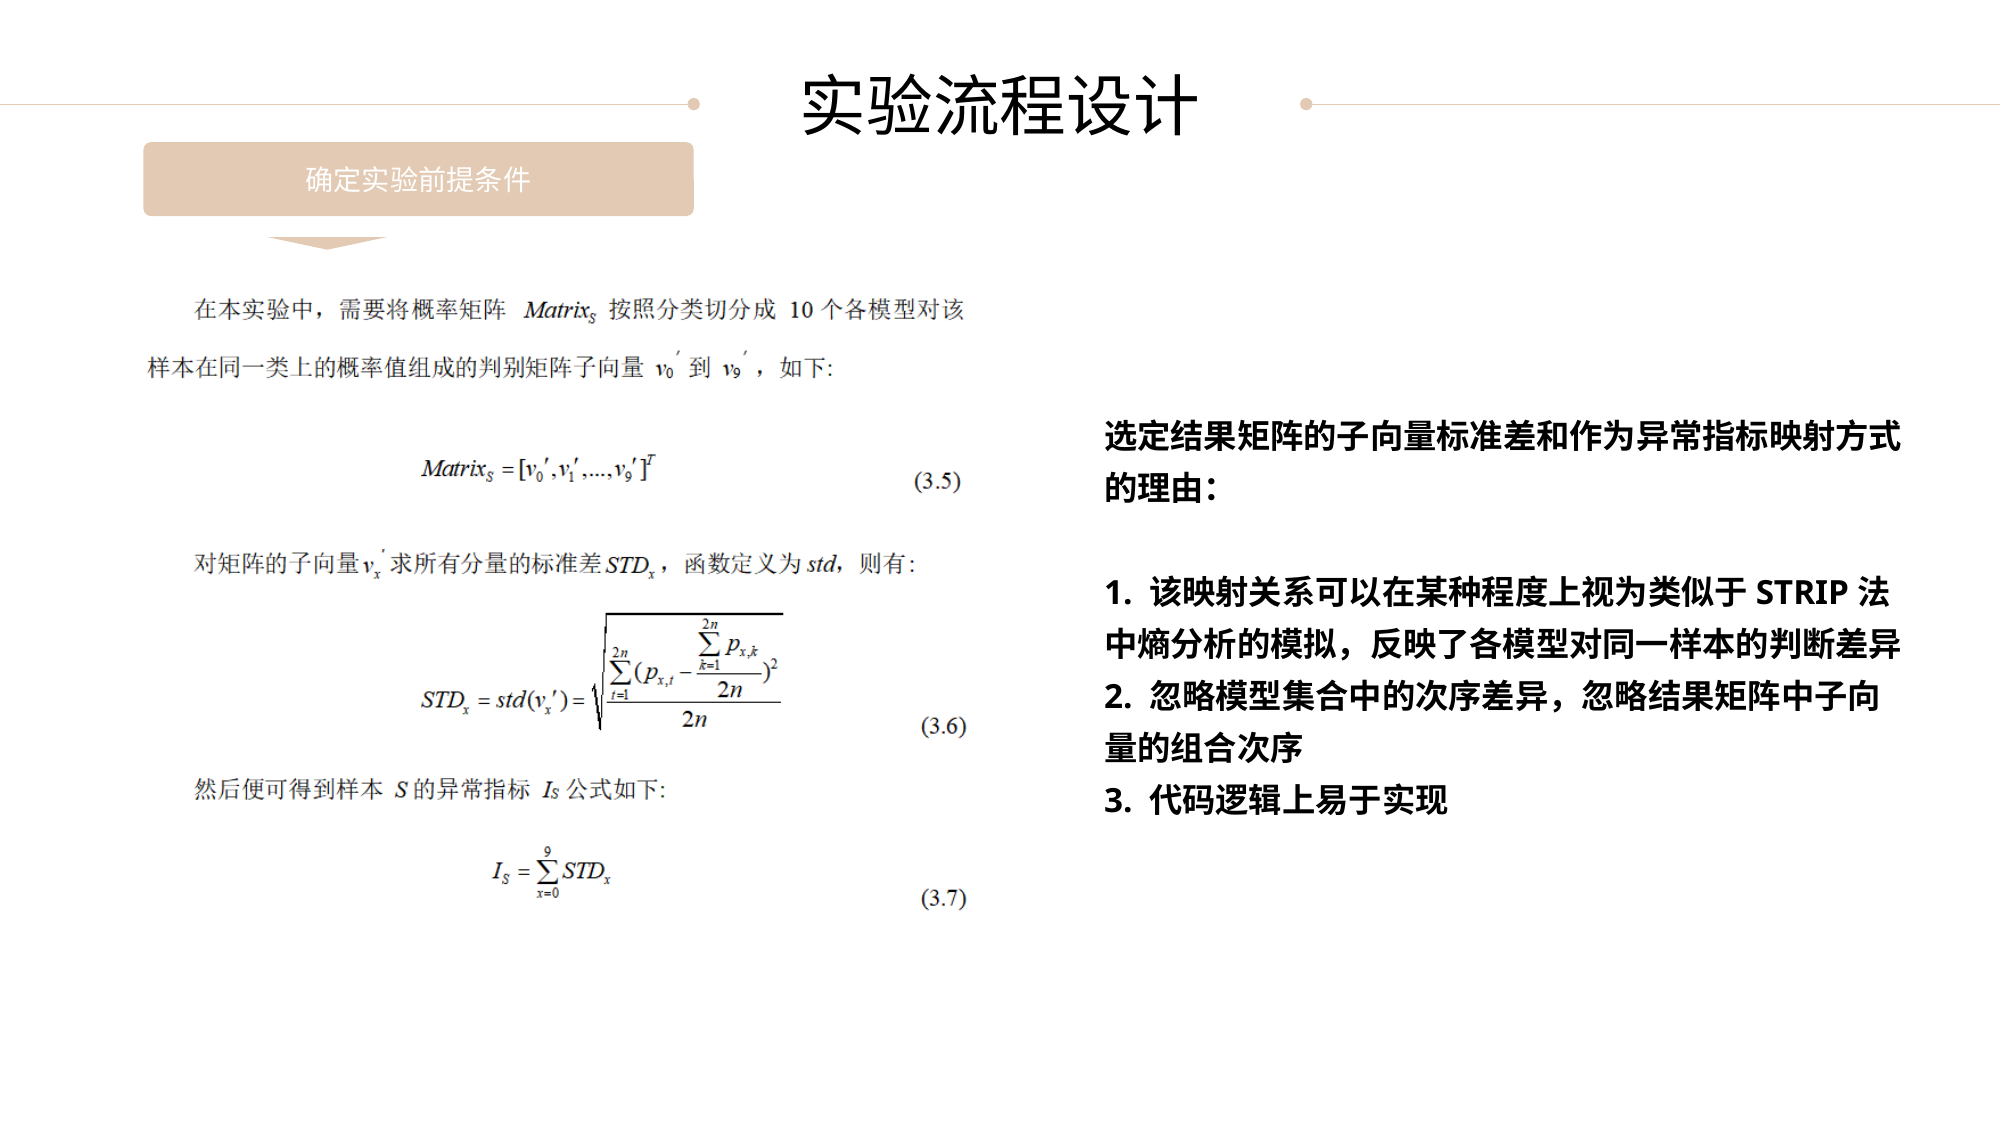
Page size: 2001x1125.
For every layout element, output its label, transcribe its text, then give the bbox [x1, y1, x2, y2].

text_box 选定结果矩阵的子向量标准差和作为异常指标映射方式的理由： 1. 该映射关系可以在某种程度上视为类似于STRIP法中熵分析的模拟，反映了各模型对同一样本的判断差异 2. 忽略模型集合中的次序差异，忽略结果矩阵中子向量的组合次序 3. 代码逻辑上易于实现 [1101, 438, 1905, 784]
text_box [143, 141, 694, 250]
picture [140, 287, 986, 924]
text_box 实验流程设计 [784, 56, 1215, 152]
